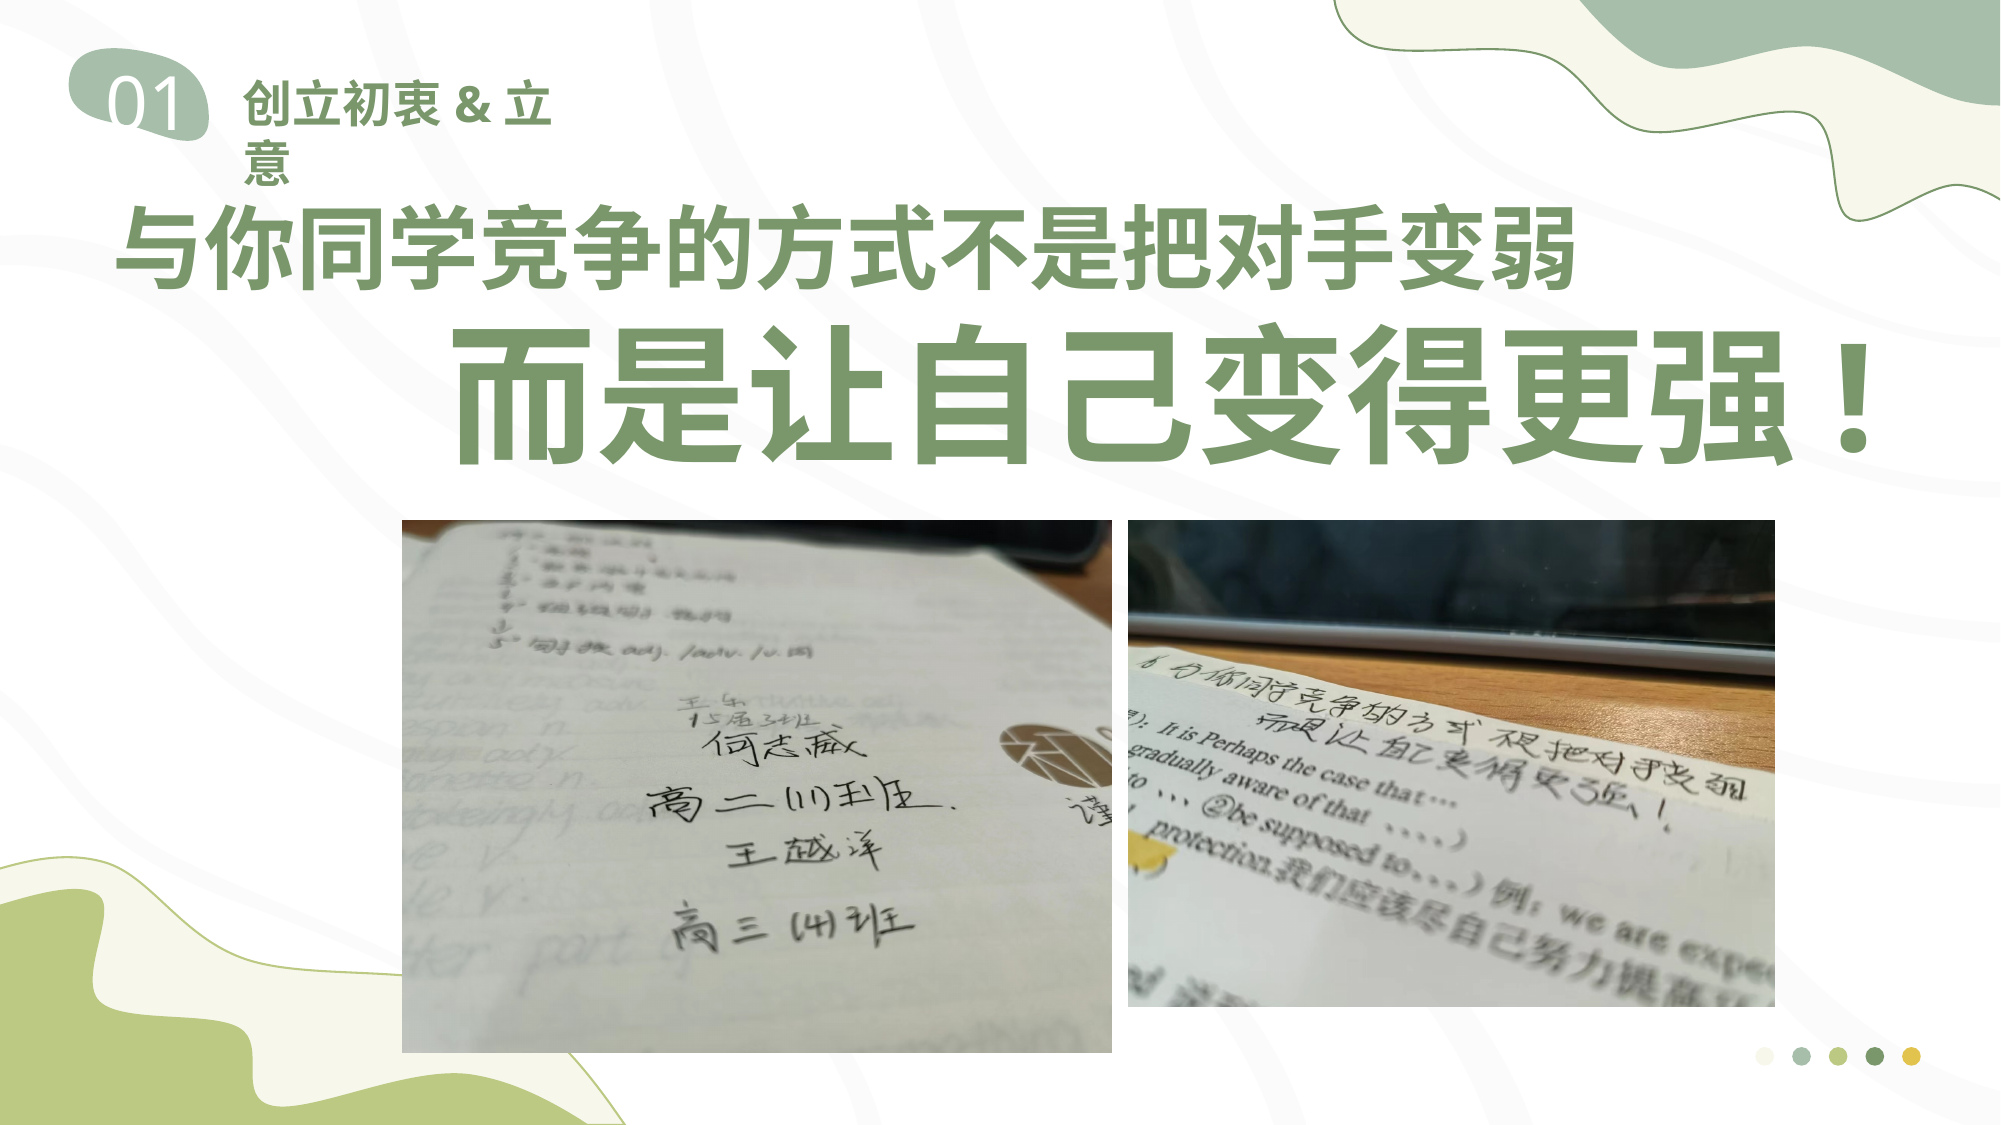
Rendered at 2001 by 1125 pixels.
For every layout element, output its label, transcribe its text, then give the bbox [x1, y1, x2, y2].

picture [1128, 520, 1775, 1007]
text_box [68, 48, 595, 155]
text_box 与你同学竞争的方式不是把对手变弱 而是让自己变得更强! [98, 183, 1902, 489]
picture [402, 520, 1112, 1053]
